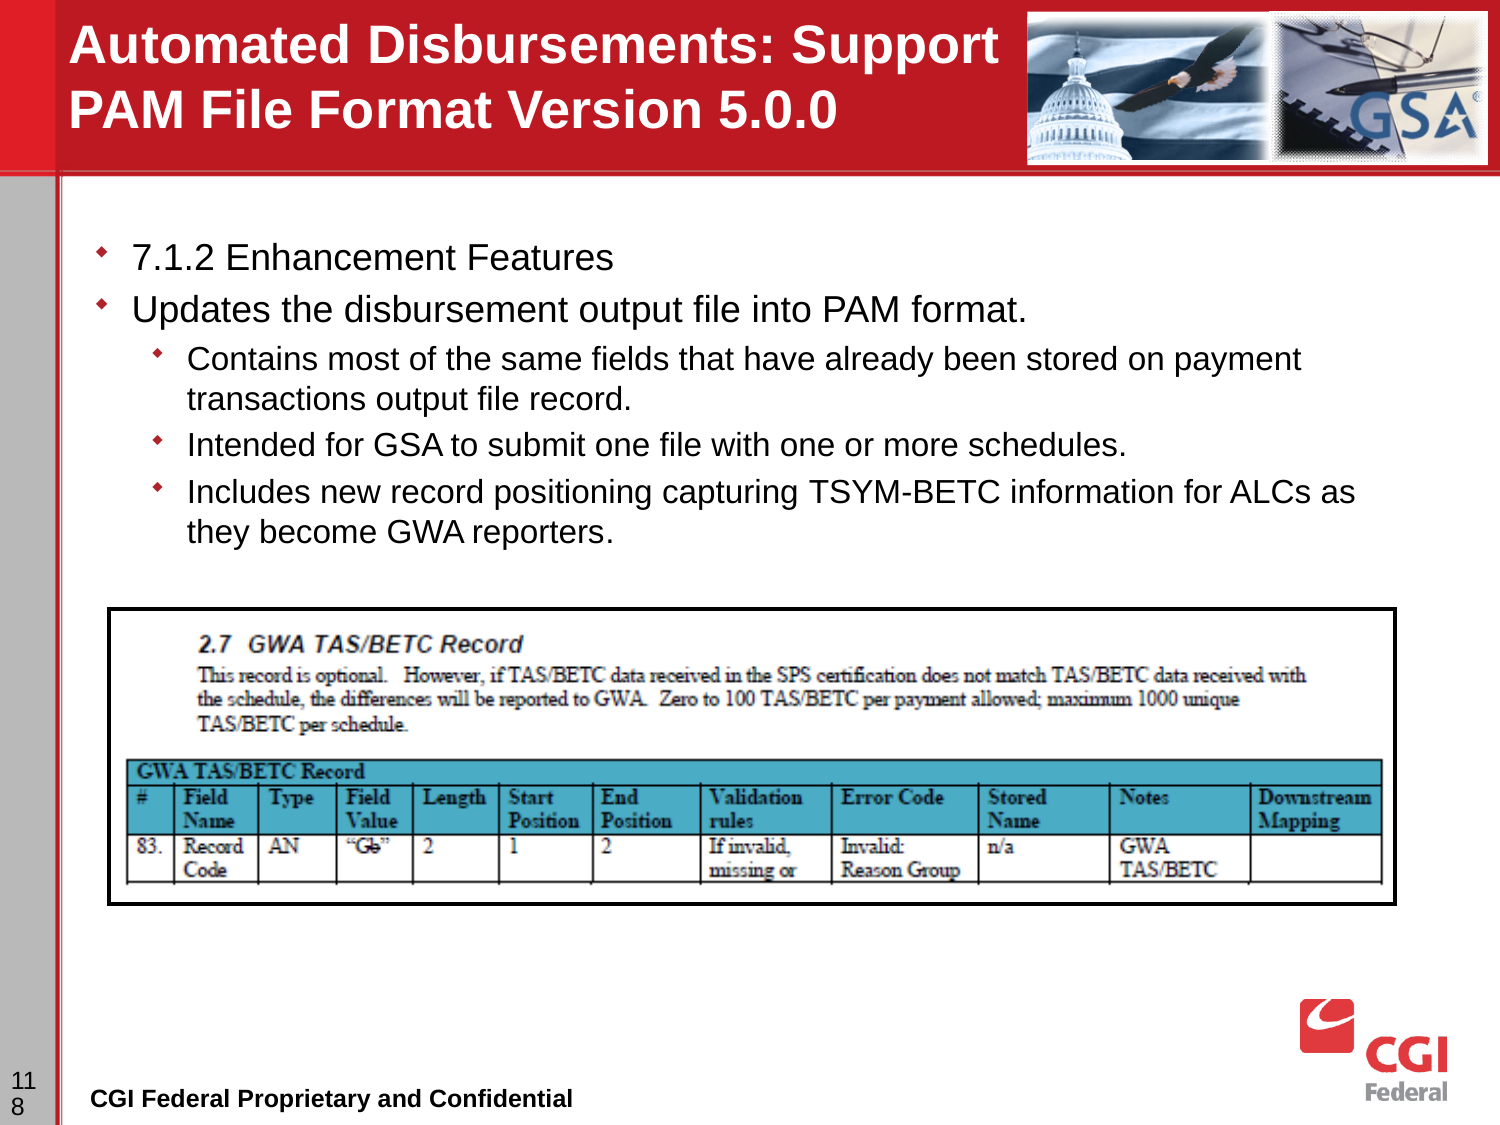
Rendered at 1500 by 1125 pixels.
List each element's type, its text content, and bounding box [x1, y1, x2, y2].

picture [0, 0, 1500, 1125]
footer CGI Federal Proprietary and Confidential [74, 1074, 1226, 1125]
title Automated Disbursements: Support PAM File Format Version 5.0.0 [53, 54, 1265, 147]
slide_number 118 [0, 1024, 59, 1103]
list 7.1.2 Enhancement Features Updates the disbursement output file into PAM format. Contains most of the same fields that have already been stored on payment transactions output file record. Intended for GSA to submit one file with one or more schedules. Includes new record positioning capturing TSYM-BETC information for ALCs as they become GWA reporters. [78, 225, 1429, 968]
picture [1300, 999, 1447, 1101]
picture [111, 610, 1394, 903]
